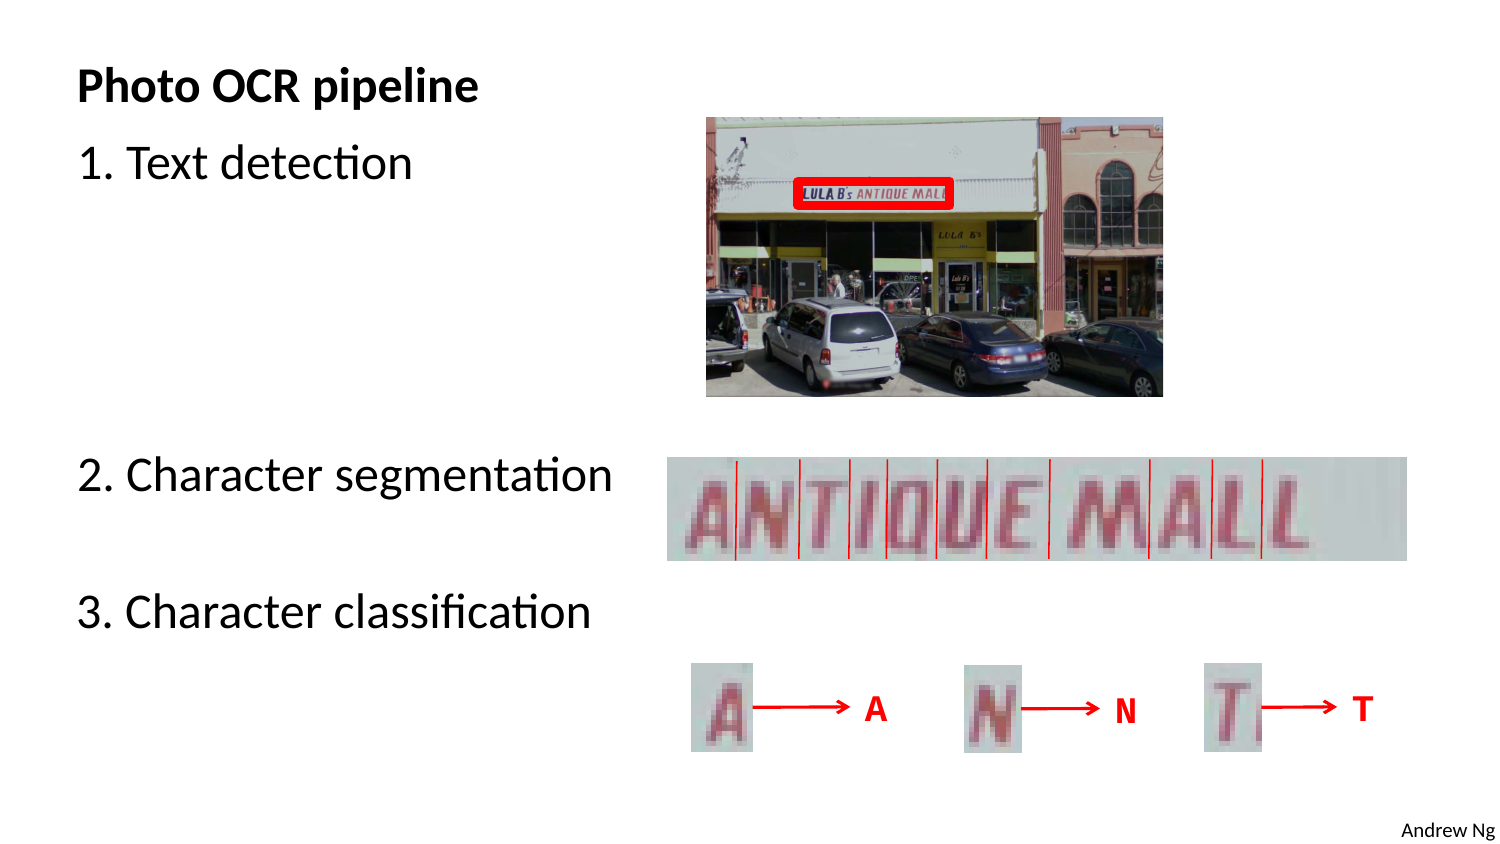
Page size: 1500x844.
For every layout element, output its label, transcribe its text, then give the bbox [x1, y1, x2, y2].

picture [964, 664, 1022, 753]
picture [705, 117, 1164, 397]
text_box 2. Character segmentation [62, 433, 744, 509]
picture [1204, 663, 1262, 752]
text_box A [850, 677, 892, 737]
text_box T [1337, 677, 1379, 737]
picture [690, 663, 753, 752]
picture [666, 457, 1407, 562]
text_box 1. Text detection [62, 121, 700, 197]
text_box N [1100, 678, 1142, 739]
text_box Photo OCR pipeline [62, 45, 1425, 121]
text_box 3. Character classification [61, 571, 743, 646]
